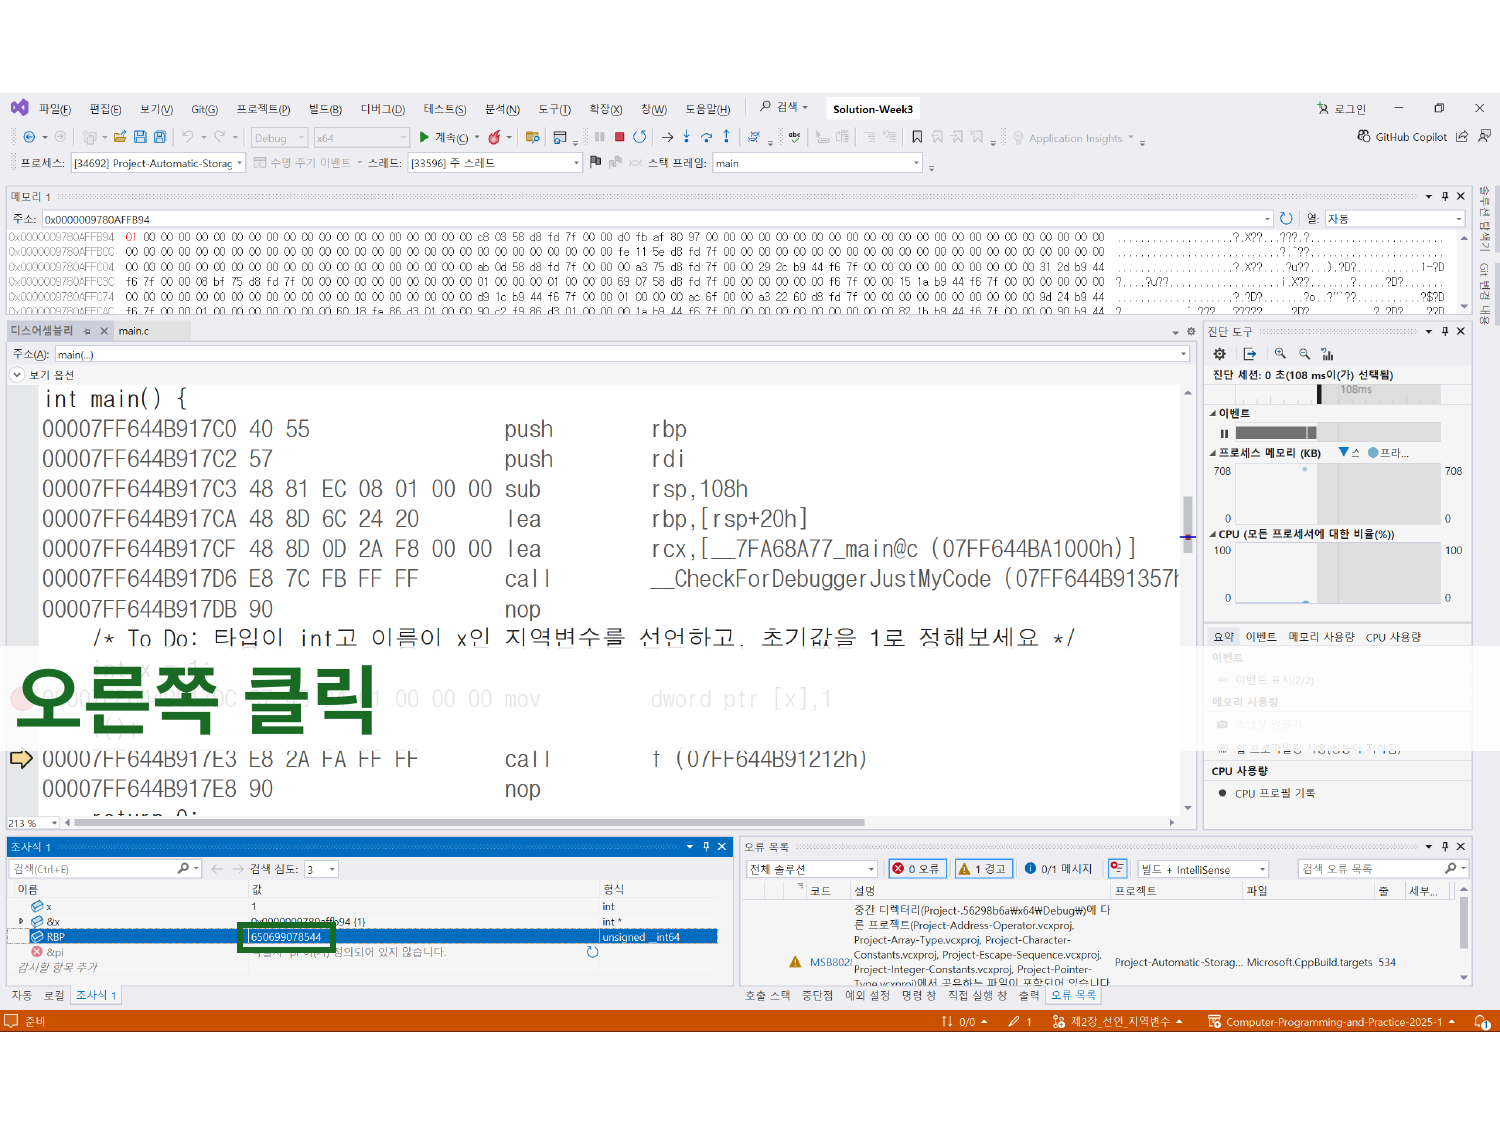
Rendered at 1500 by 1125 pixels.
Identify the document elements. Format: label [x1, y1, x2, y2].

picture [0, 93, 1500, 1032]
